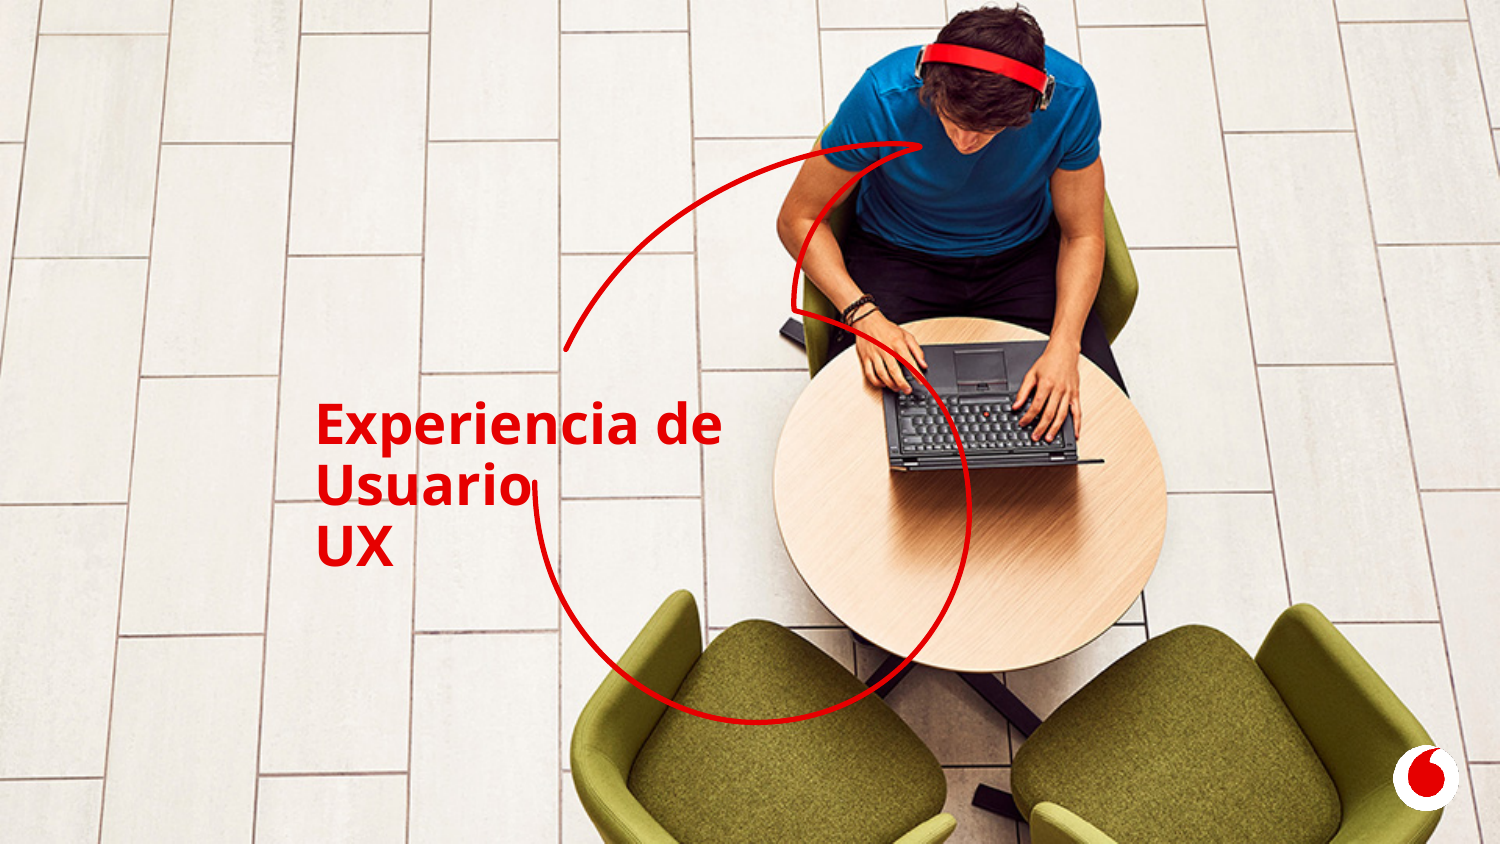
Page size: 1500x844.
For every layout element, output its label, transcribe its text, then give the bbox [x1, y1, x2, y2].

title Experiencia de Usuario UX [314, 396, 908, 469]
picture [0, 0, 1500, 844]
